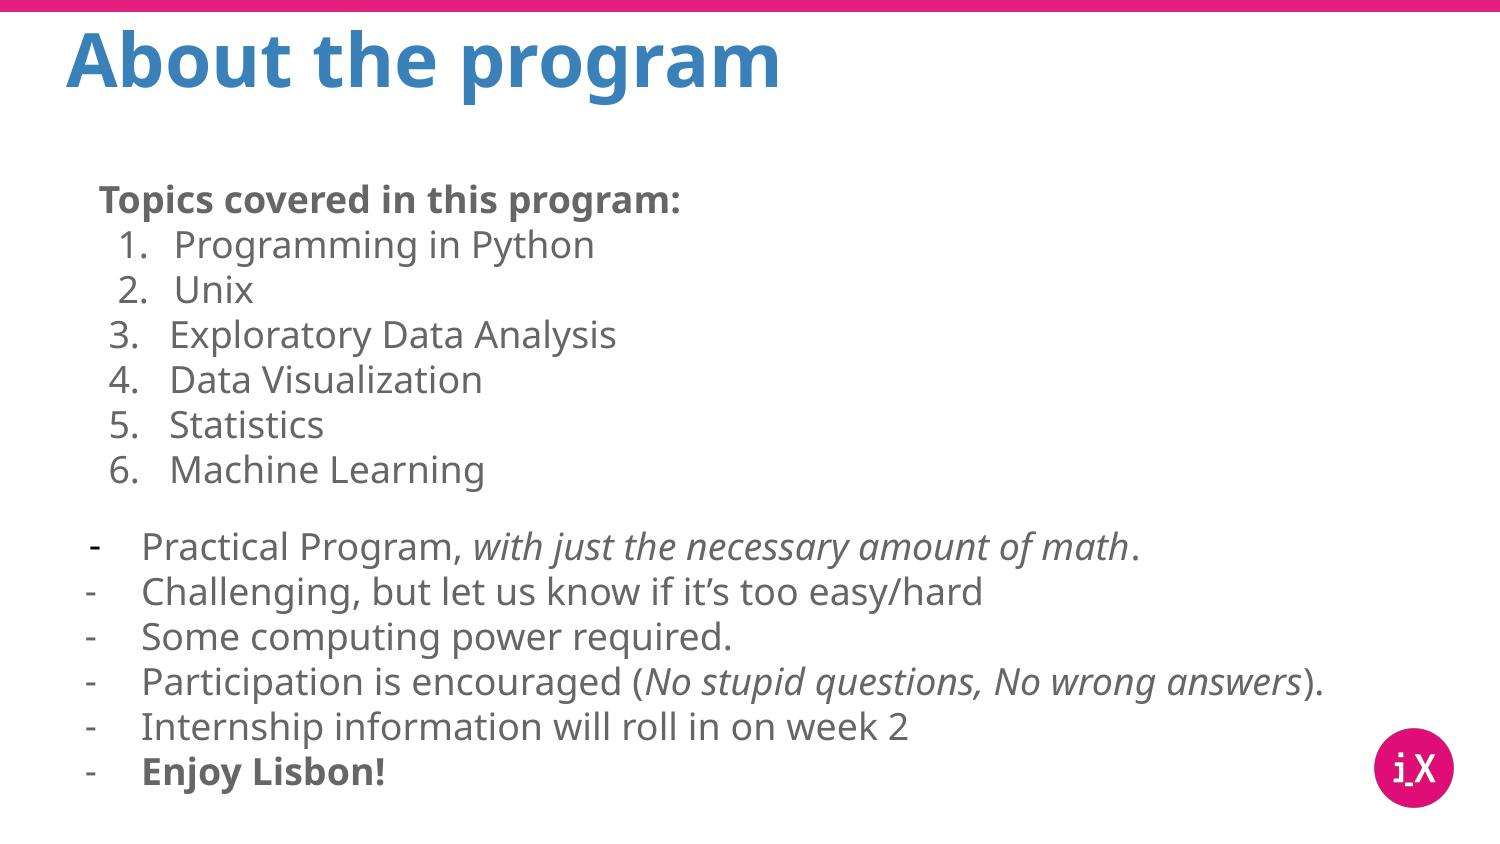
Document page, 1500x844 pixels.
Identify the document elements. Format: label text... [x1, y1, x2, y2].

title About the program [51, 10, 1449, 105]
list Practical Program, with just the necessary amount of math. Challenging, but let us know if it’s too easy/hard Some computing power required. Participation is encouraged (No stupid questions, No wrong answers). Internship information will roll in on week 2 Enjoy Lisbon! [51, 562, 1449, 754]
list Topics covered in this program: Programming in Python Unix 3. Exploratory Data Analysis 4​. ​ Data Visualization 5. Statistics 6. Machine Learning [83, 210, 1482, 457]
picture [1374, 728, 1454, 808]
